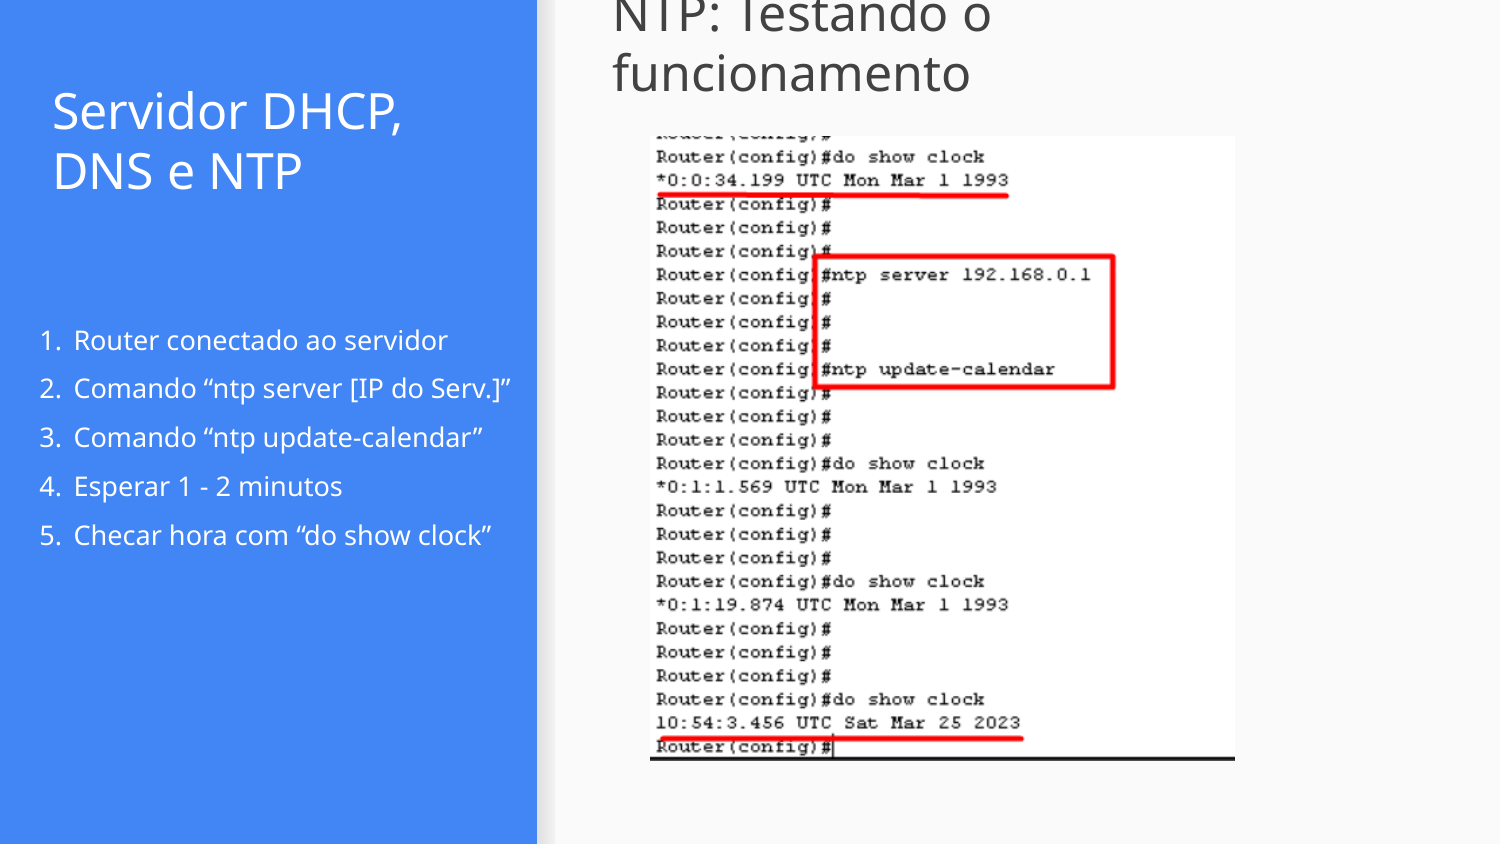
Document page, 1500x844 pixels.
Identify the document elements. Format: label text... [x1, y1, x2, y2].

picture [650, 136, 1235, 762]
list Router conectado ao servidor Comando “ntp server [IP do Serv.]” Comando “ntp update-calendar” Esperar 1 - 2 minutos Checar hora com “do show clock” [0, 291, 550, 624]
title NTP: Testando o funcionamento [597, 22, 1371, 117]
title Servidor DHCP, DNS e NTP [37, 58, 498, 216]
